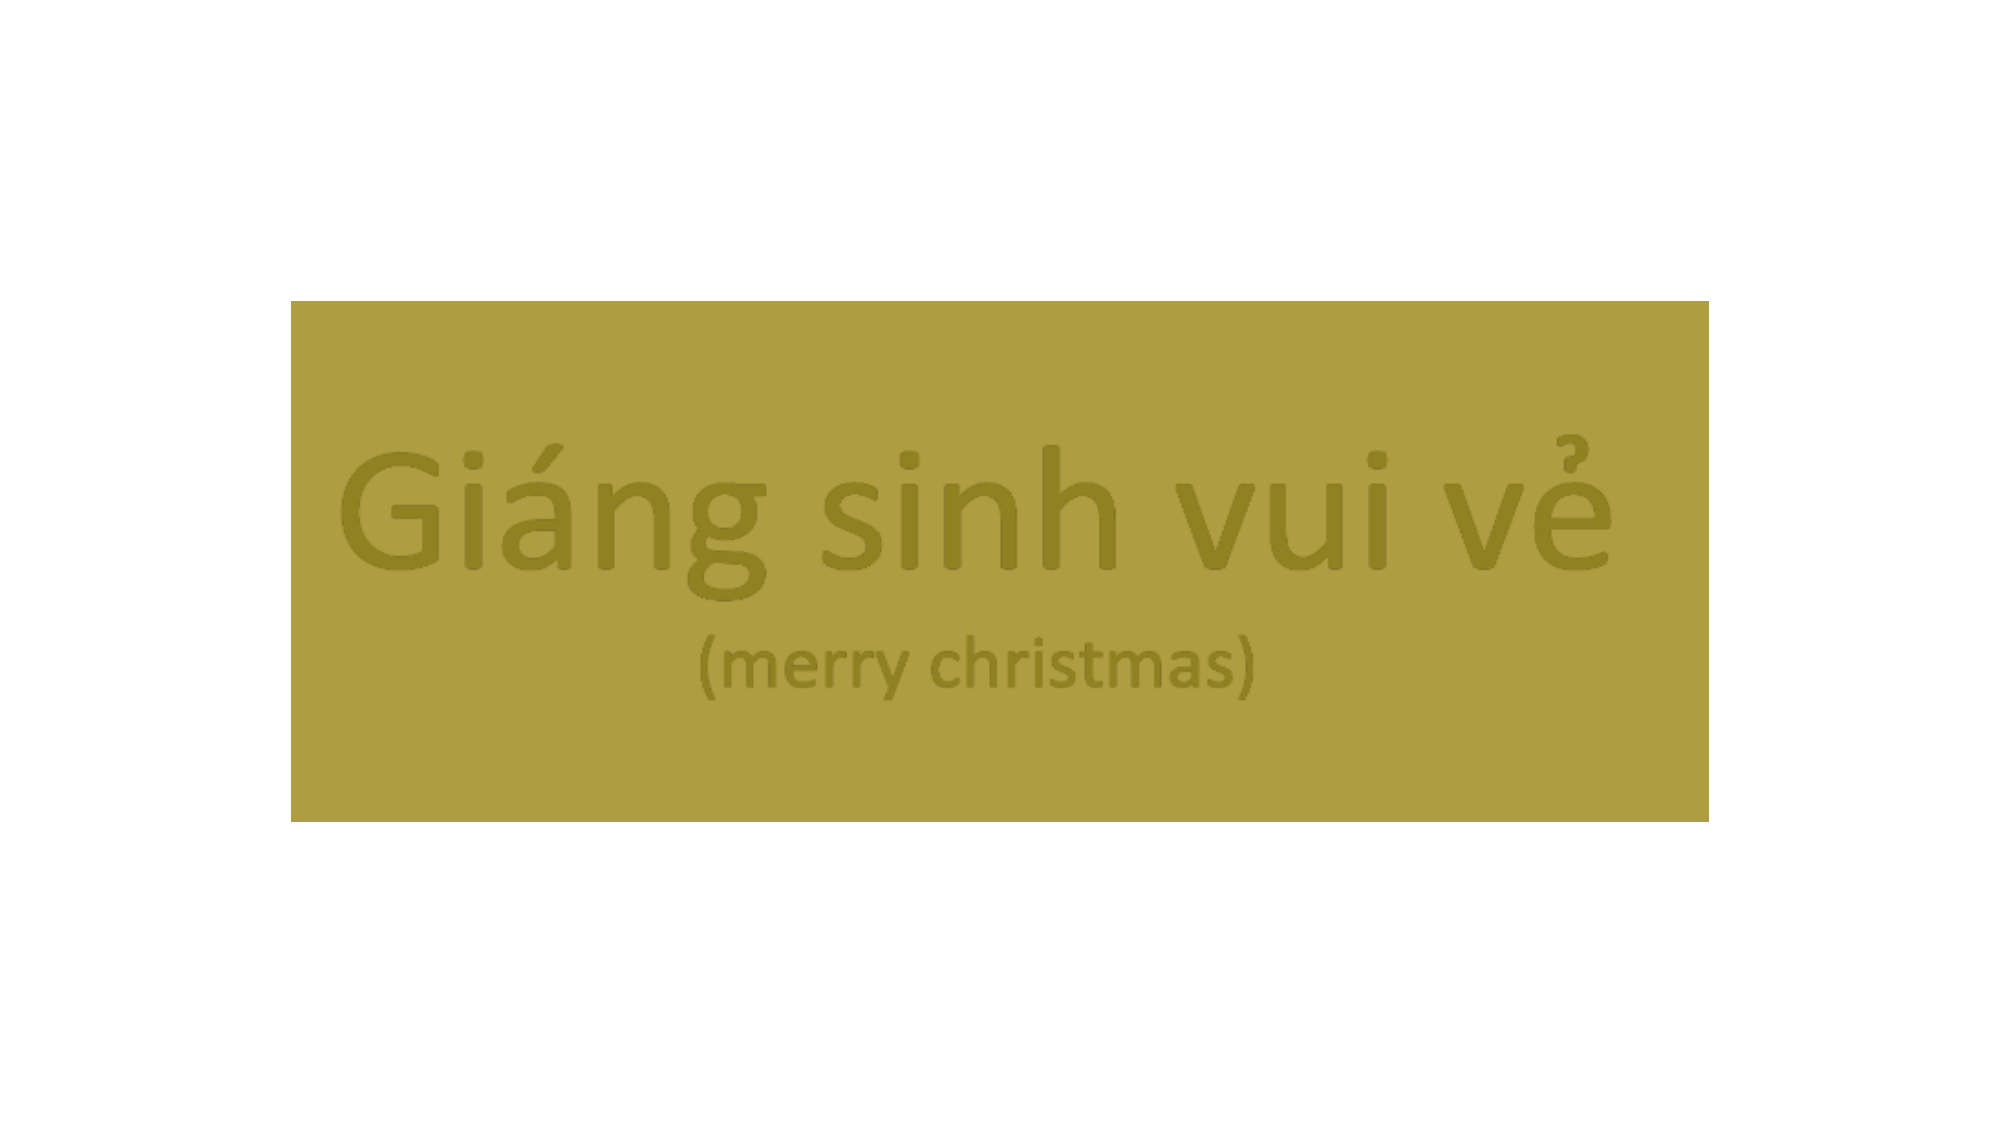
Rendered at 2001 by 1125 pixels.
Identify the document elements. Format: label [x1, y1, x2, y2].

picture [290, 301, 1709, 824]
